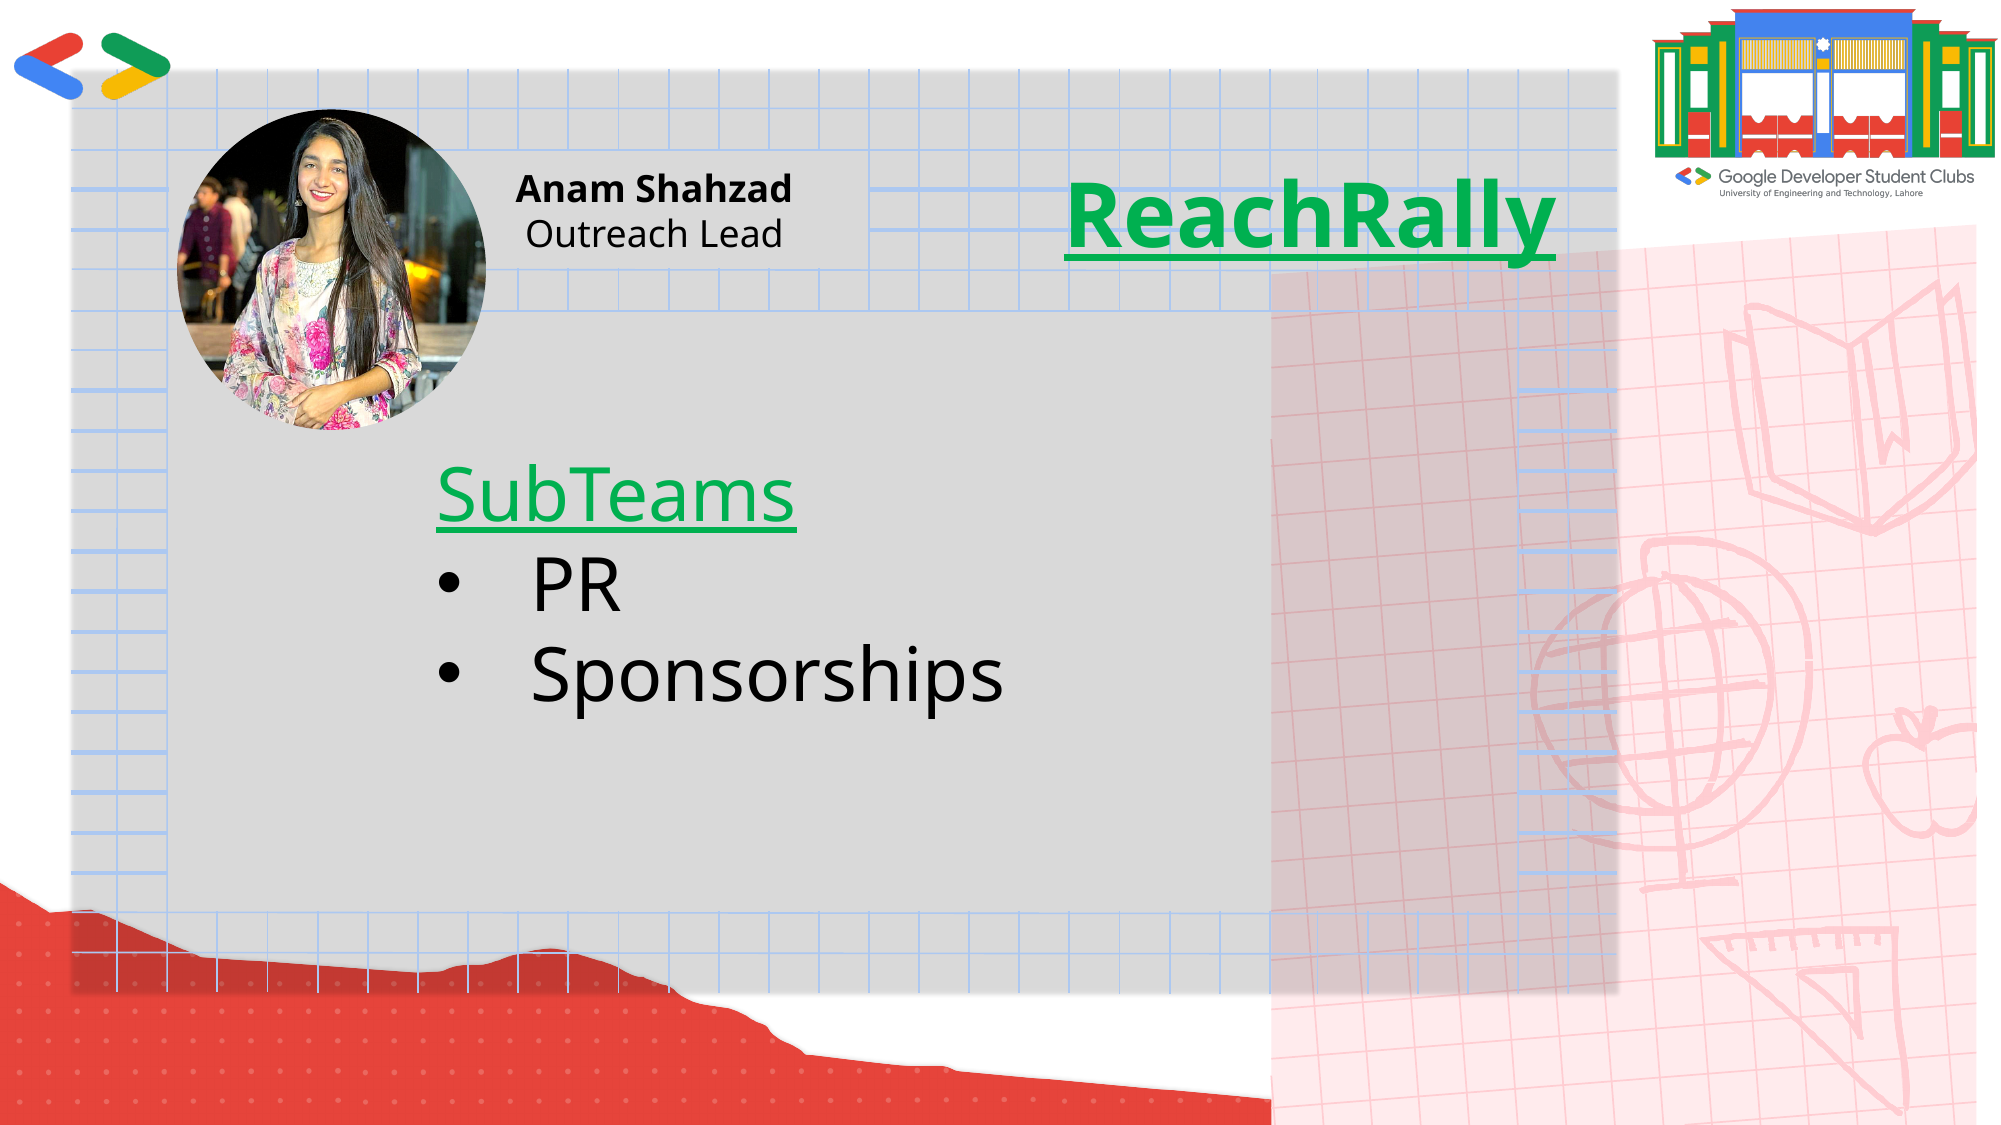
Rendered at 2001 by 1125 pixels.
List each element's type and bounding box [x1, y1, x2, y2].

text_box [0, 63, 1977, 1125]
picture [1646, 0, 2000, 208]
picture [7, 0, 487, 431]
